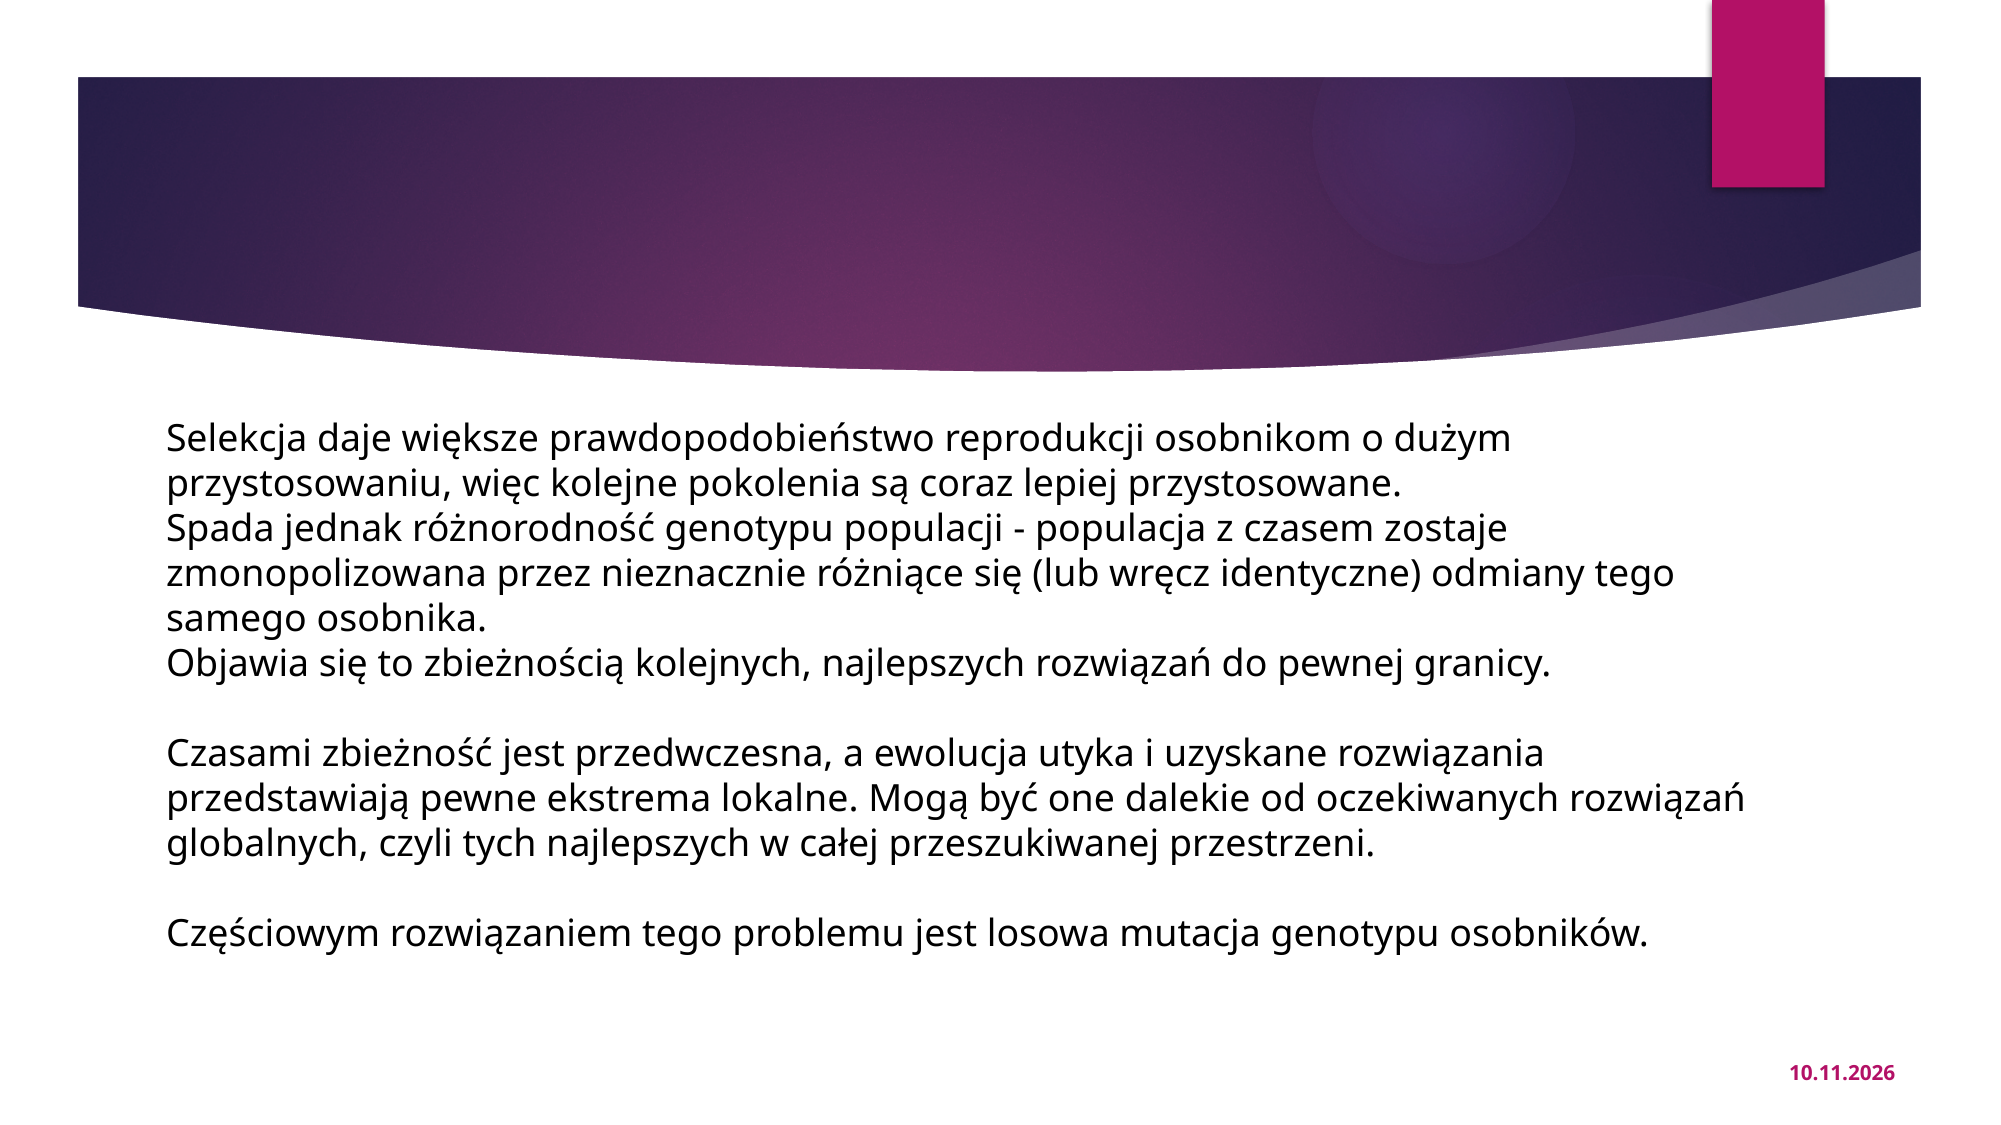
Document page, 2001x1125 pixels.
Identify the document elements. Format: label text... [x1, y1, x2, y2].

text_box Selekcja daje większe prawdopodobieństwo reprodukcji osobnikom o dużym przystosowaniu, więc kolejne pokolenia są coraz lepiej przystosowane. Spada jednak różnorodność genotypu populacji - populacja z czasem zostaje zmonopolizowana przez nieznacznie różniące się (lub wręcz identyczne) odmiany tego samego osobnika. Objawia się to zbieżnością kolejnych, najlepszych rozwiązań do pewnej granicy. Czasami zbieżność jest przedwczesna, a ewolucja utyka i uzyskane rozwiązania przedstawiają pewne ekstrema lokalne. Mogą być one dalekie od oczekiwanych rozwiązań globalnych, czyli tych najlepszych w całej przeszukiwanej przestrzeni. Częściowym rozwiązaniem tego problemu jest losowa mutacja genotypu osobników. [151, 406, 1769, 962]
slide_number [1747, 1048, 1911, 1099]
